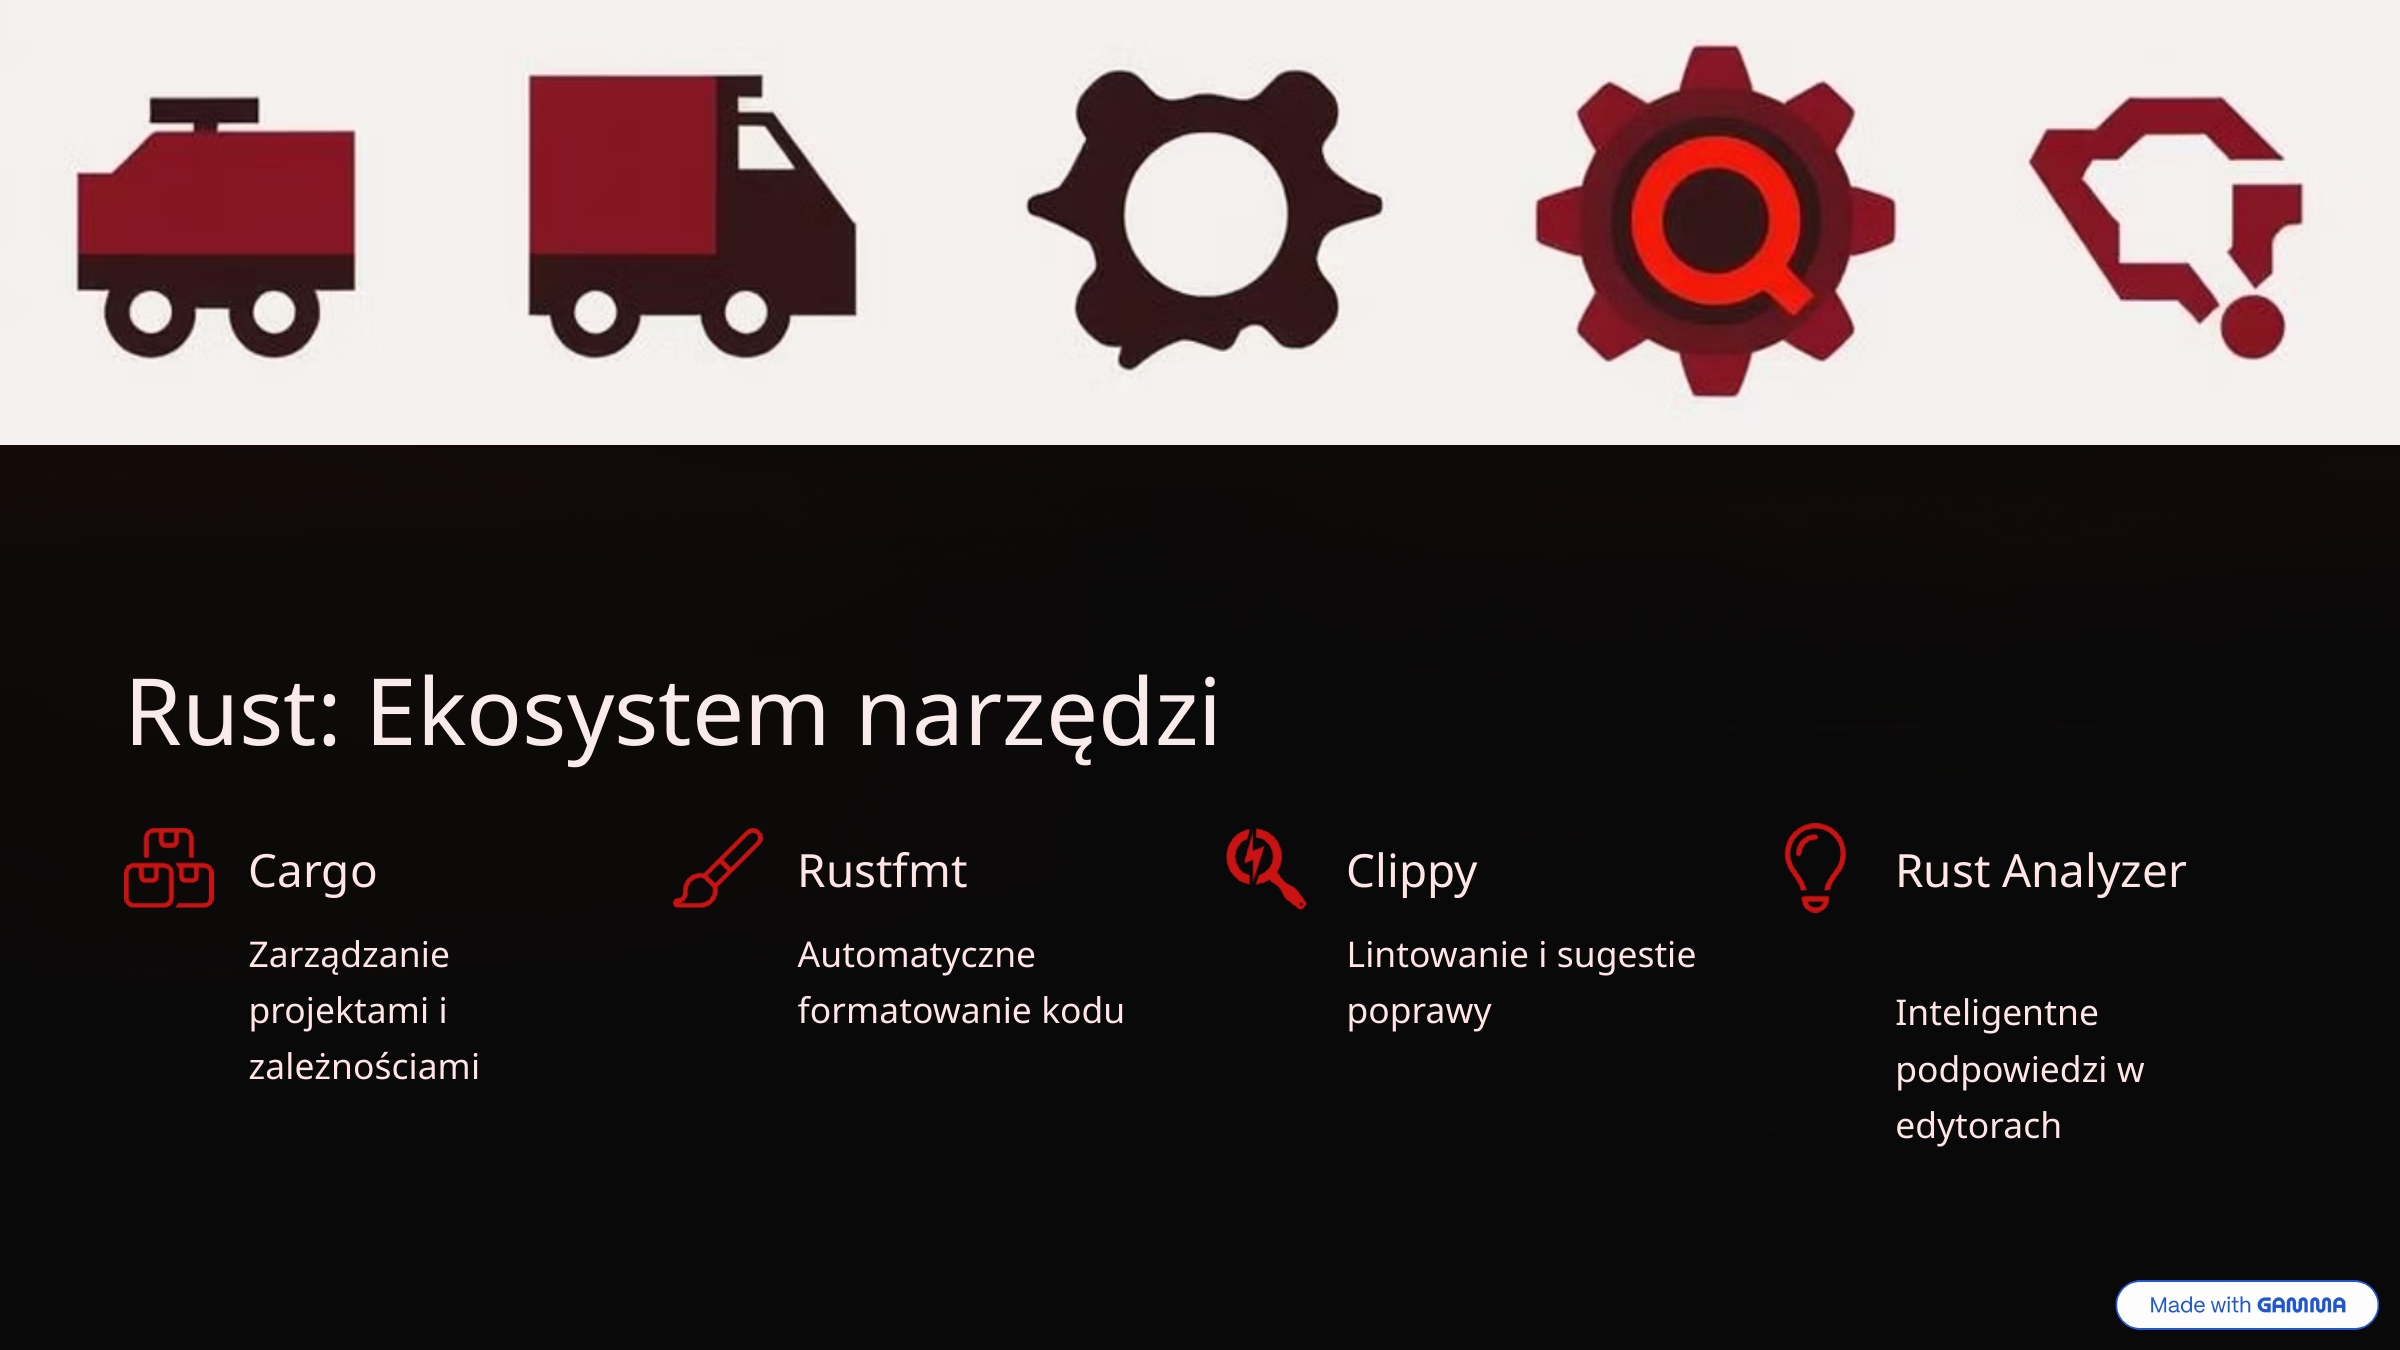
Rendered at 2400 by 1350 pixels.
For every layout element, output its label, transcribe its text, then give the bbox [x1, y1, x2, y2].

picture [1222, 823, 1311, 913]
text_box Rustfmt [797, 838, 1178, 897]
picture [673, 823, 763, 913]
text_box Rust: Ekosystem narzędzi [124, 647, 1557, 764]
picture [2106, 1271, 2389, 1339]
text_box Clippy [1346, 838, 1727, 897]
picture [124, 823, 214, 913]
text_box Rust Analyzer [1895, 838, 2276, 956]
picture [0, 0, 2400, 445]
text_box Lintowanie i sugestie poprawy [1346, 918, 1727, 1032]
text_box Cargo [248, 838, 629, 897]
text_box Zarządzanie projektami i zależnościami [248, 918, 629, 1032]
picture [1771, 823, 1860, 913]
text_box Automatyczne formatowanie kodu [797, 918, 1178, 1032]
text_box Inteligentne podpowiedzi w edytorach [1895, 976, 2276, 1148]
